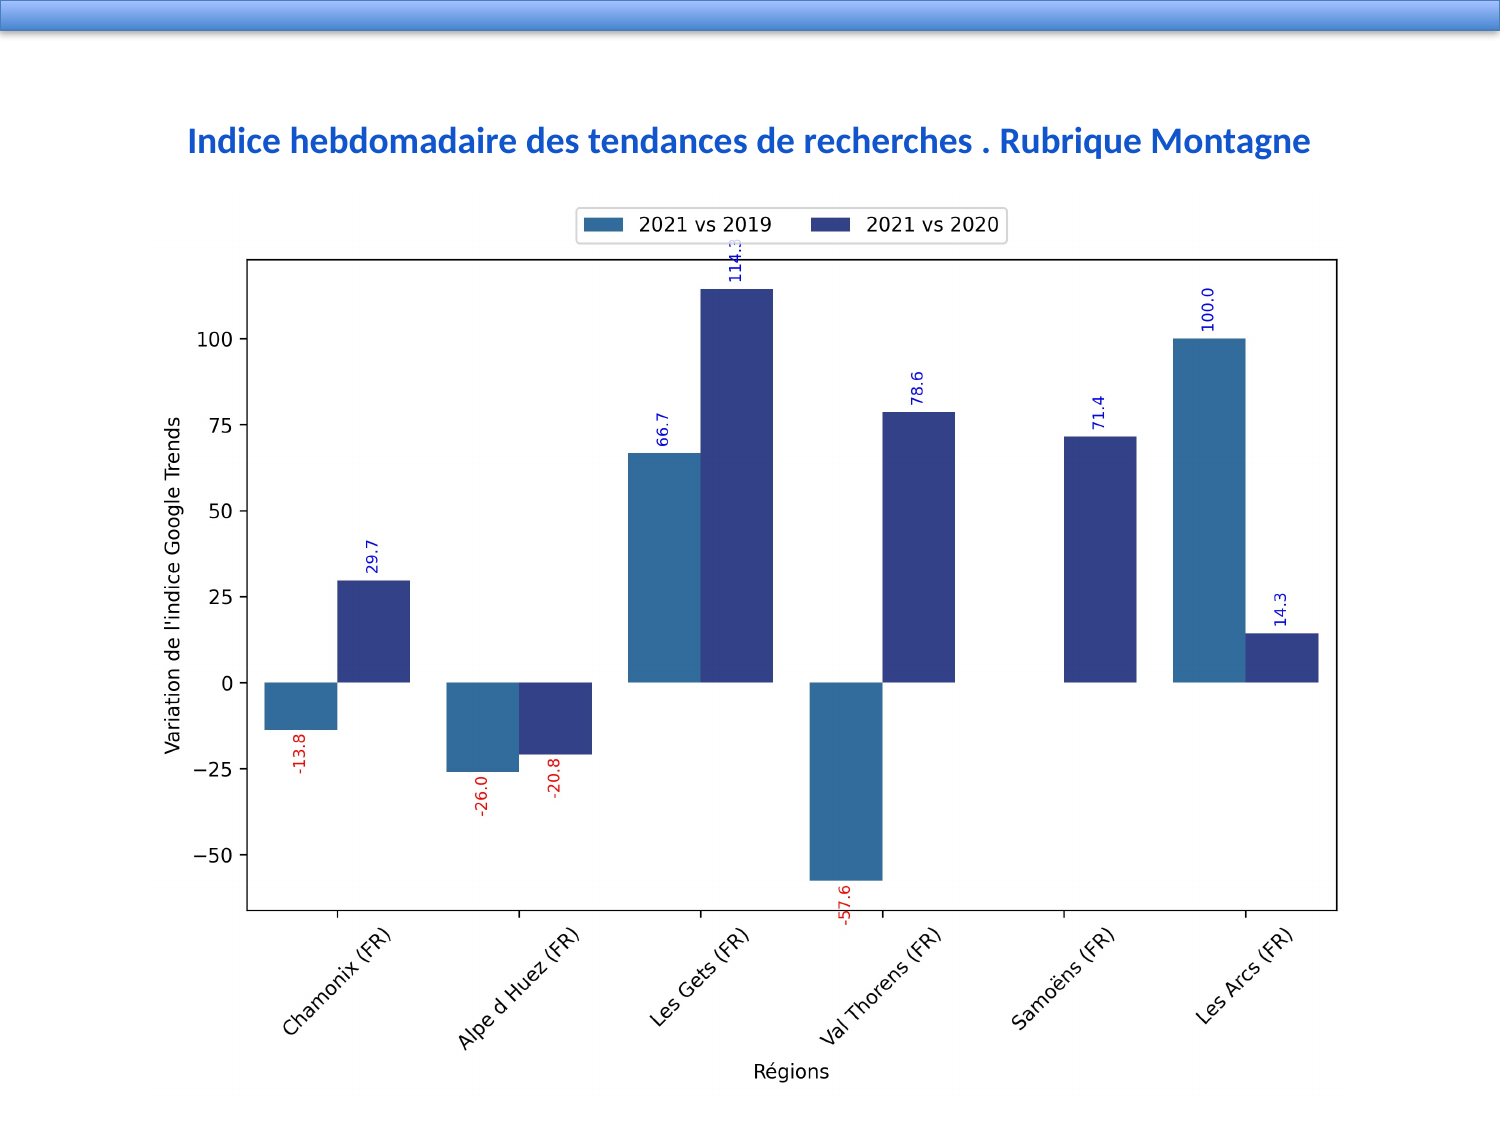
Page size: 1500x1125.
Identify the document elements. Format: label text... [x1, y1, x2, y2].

picture [149, 194, 1351, 1096]
text_box [0, 0, 1500, 31]
title Indice hebdomadaire des tendances de recherches . Rubrique Montagne [75, 45, 1425, 233]
